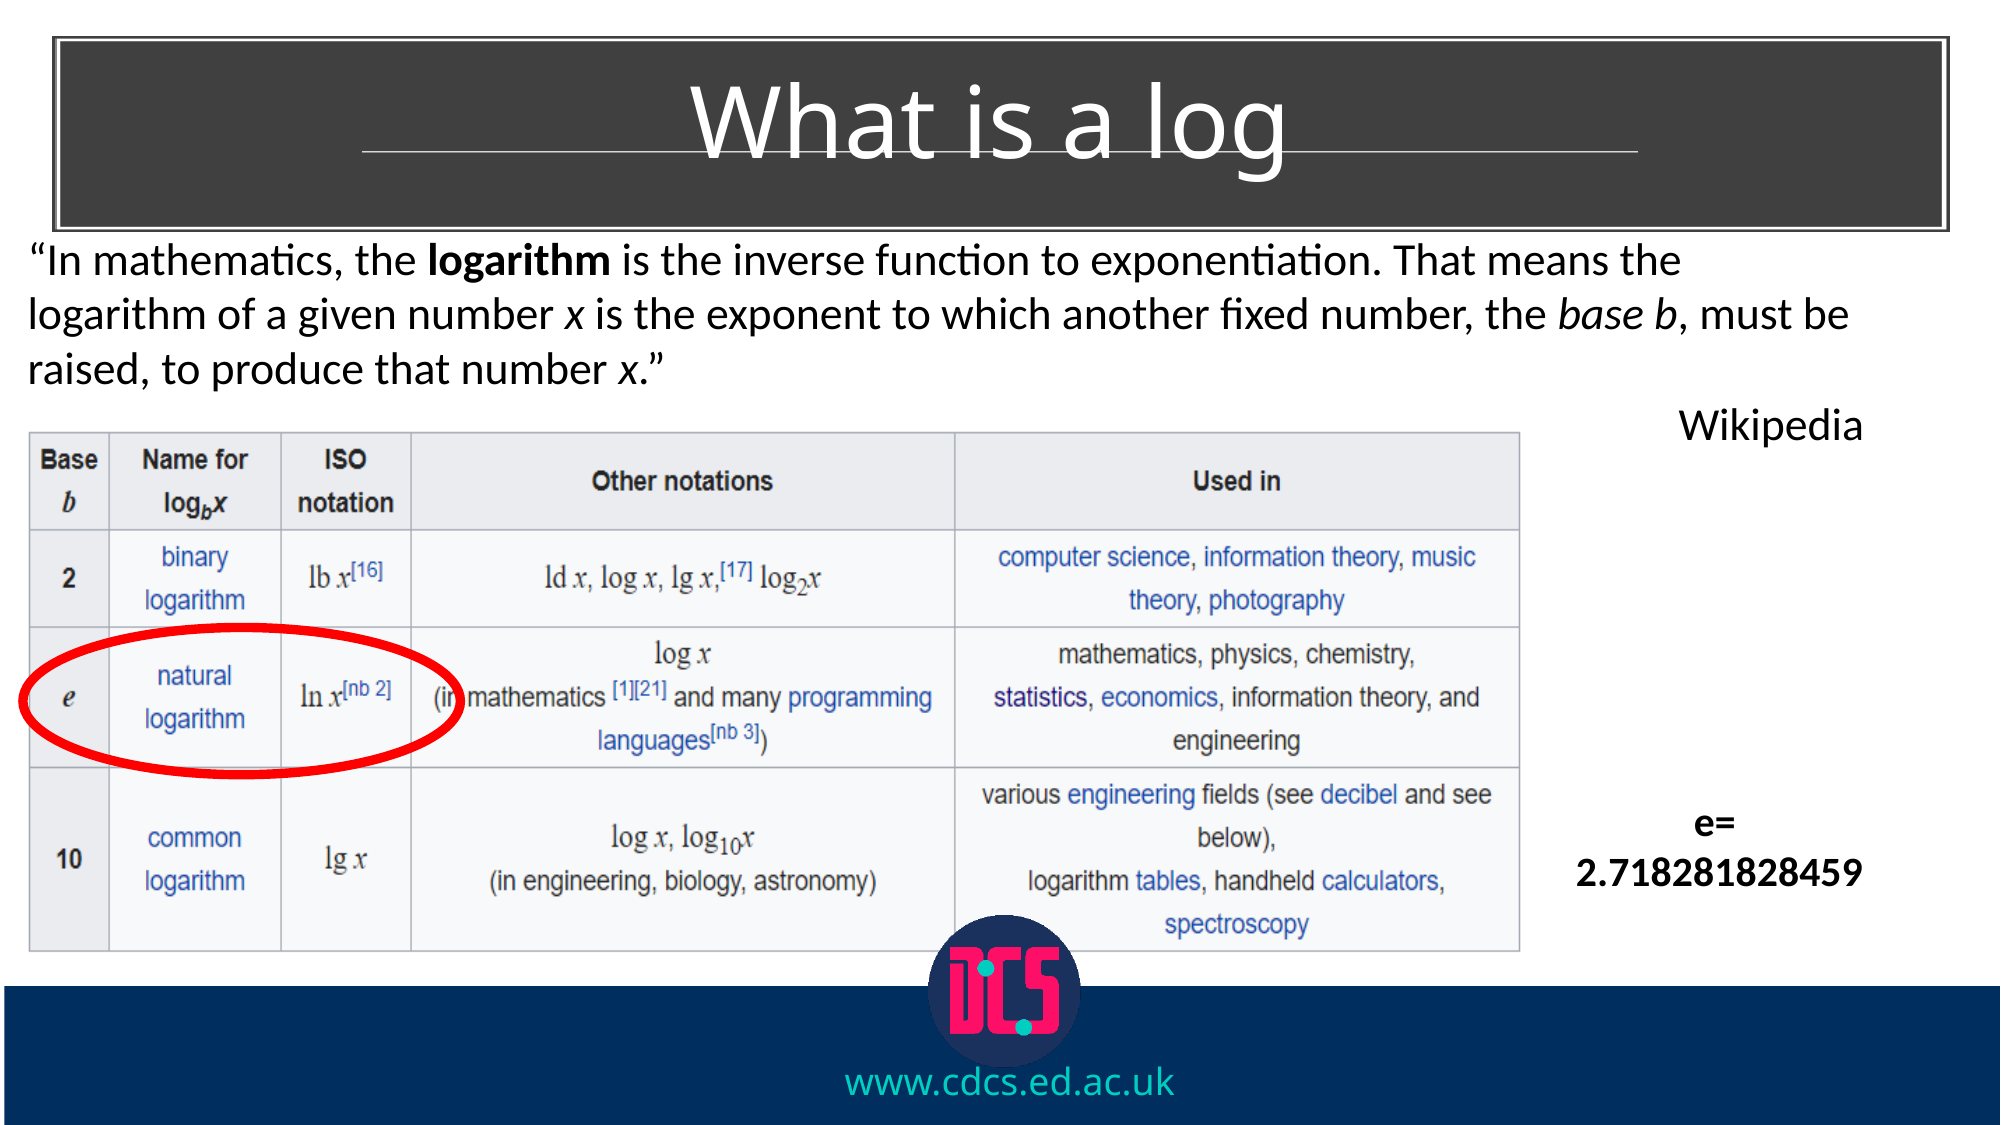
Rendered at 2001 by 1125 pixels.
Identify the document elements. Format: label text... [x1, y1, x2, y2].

text_box [3, 985, 2000, 1125]
picture [22, 426, 1533, 1081]
text_box e= 2.718281828459 [1561, 786, 1879, 902]
text_box www.cdcs.ed.ac.uk [773, 1050, 1247, 1111]
text_box “In mathematics, the logarithm is the inverse function to exponentiation. That means the logarithm of a given number x is the exponent to which another fixed number, the base b, must be raised, to produce that number x.” Wikipedia [12, 221, 1879, 457]
picture [43, 32, 1957, 238]
